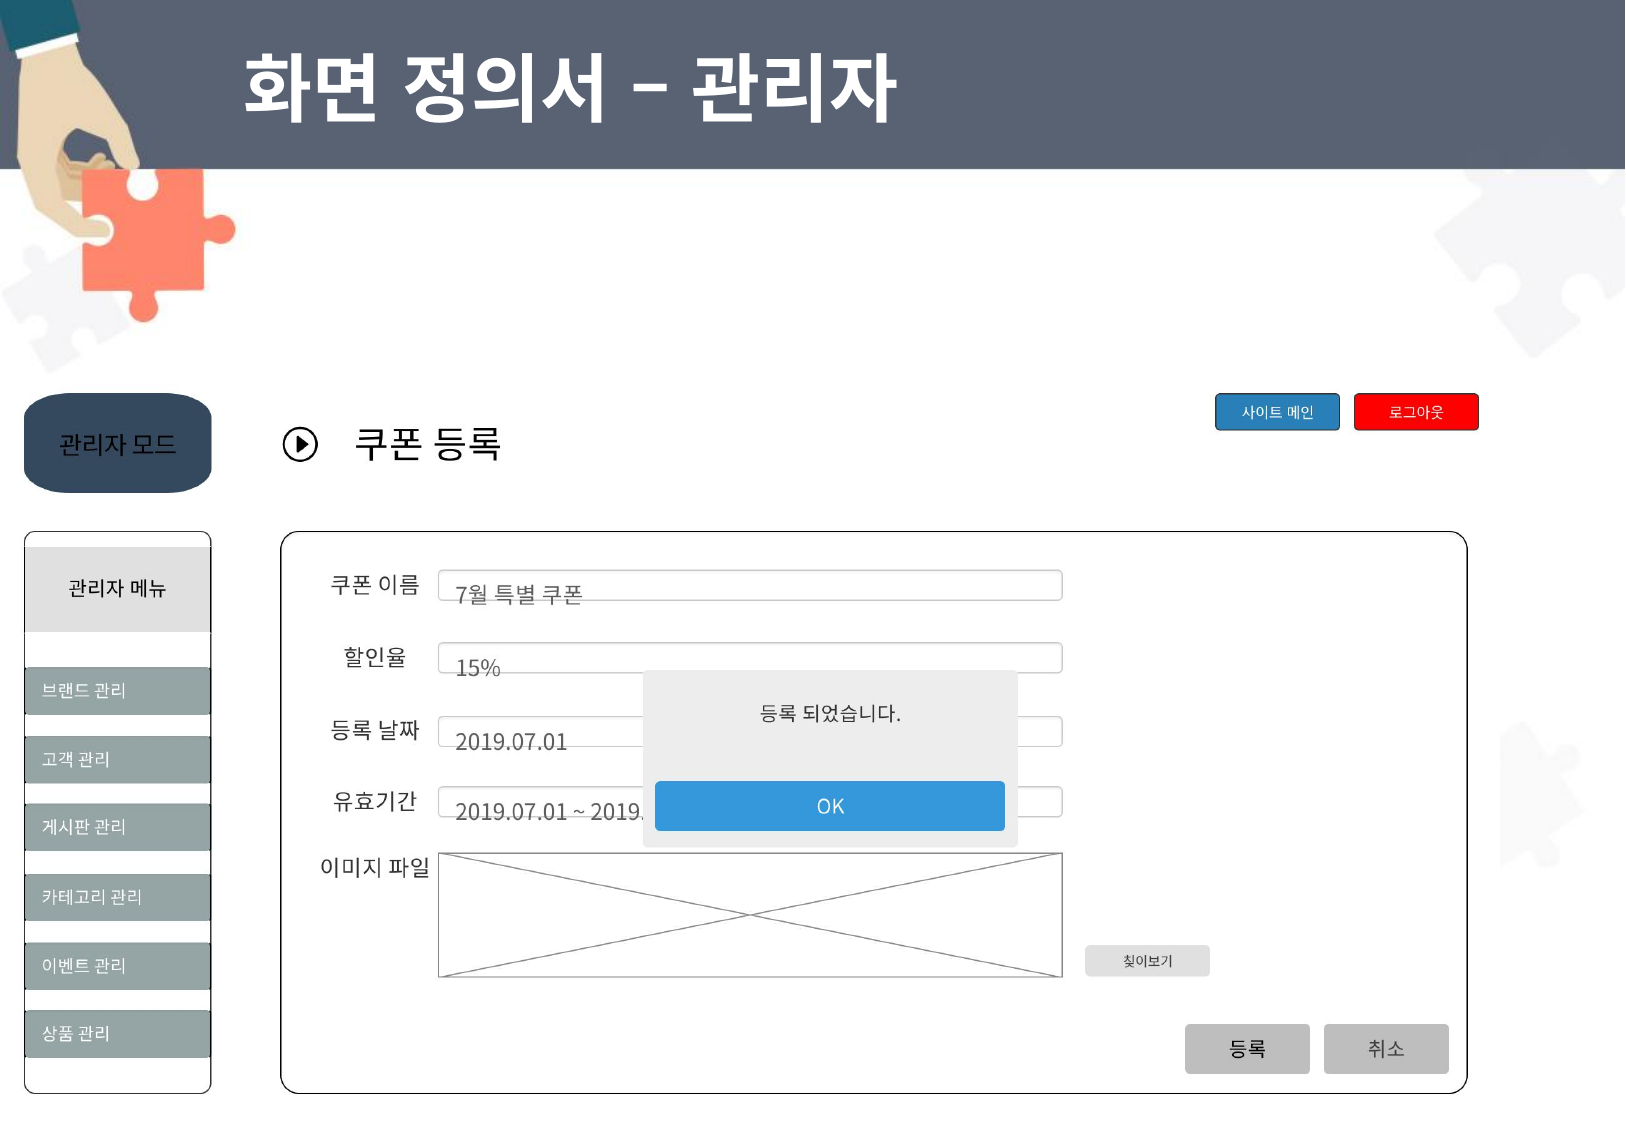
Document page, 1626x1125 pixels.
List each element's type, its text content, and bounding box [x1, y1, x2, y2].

title 화면 정의서 – 관리자 [228, 28, 1498, 157]
picture [0, 0, 1625, 1125]
